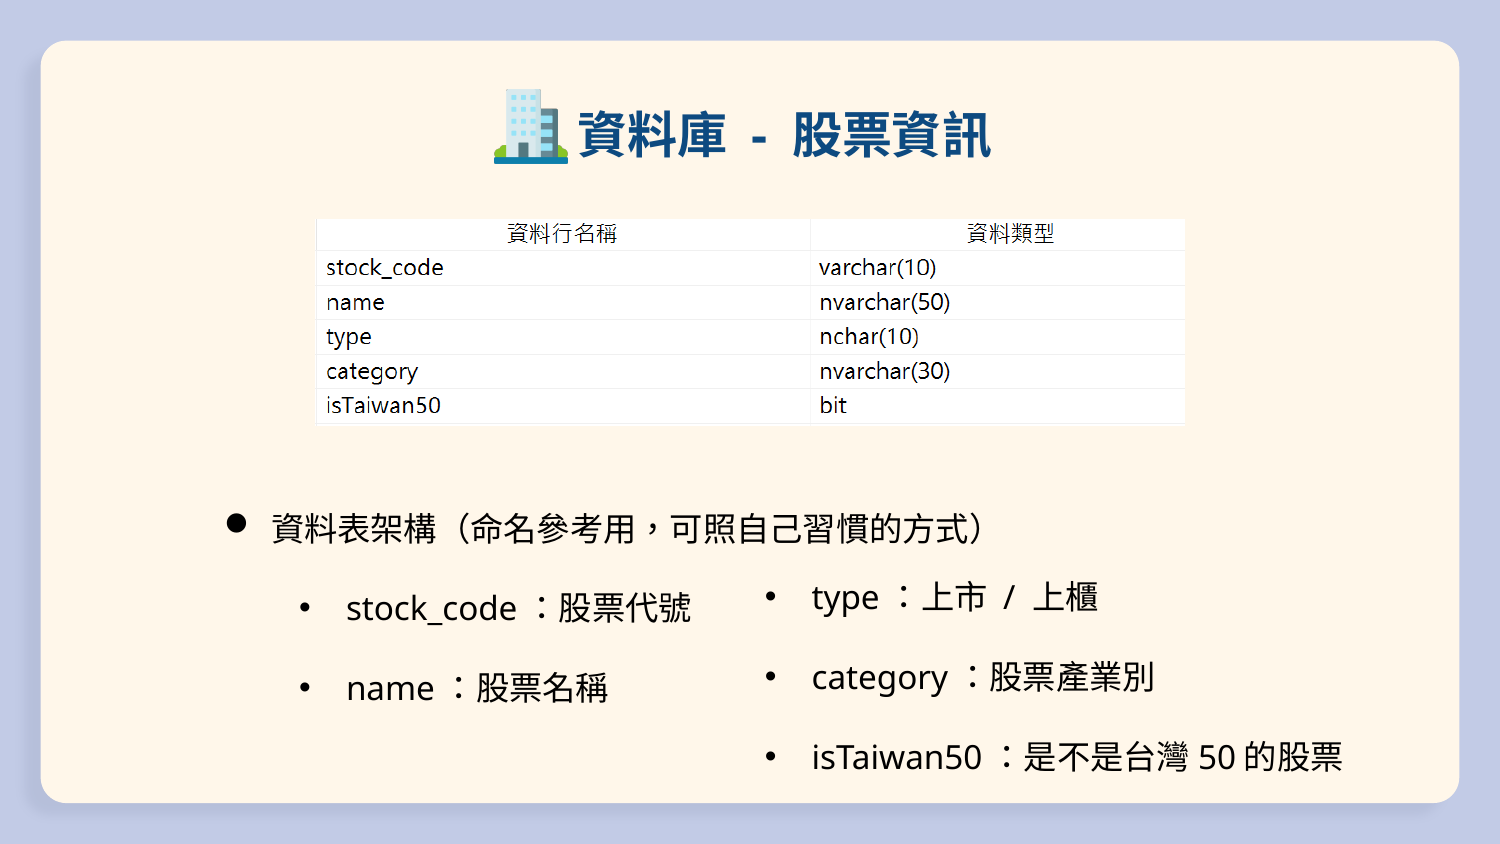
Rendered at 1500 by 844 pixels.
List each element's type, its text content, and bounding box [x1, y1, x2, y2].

picture [494, 89, 569, 158]
picture [315, 219, 1185, 427]
text_box 資料表架構（命名參考用，可照自己習慣的方式） stock_code：股票代號 name：股票名稱 [209, 460, 1310, 715]
title 資料庫 - 股票資訊 [151, 69, 1418, 164]
text_box type：上市 / 上櫃 category：股票產業別 isTaiwan50：是不是台灣50的股票 [750, 529, 1418, 784]
